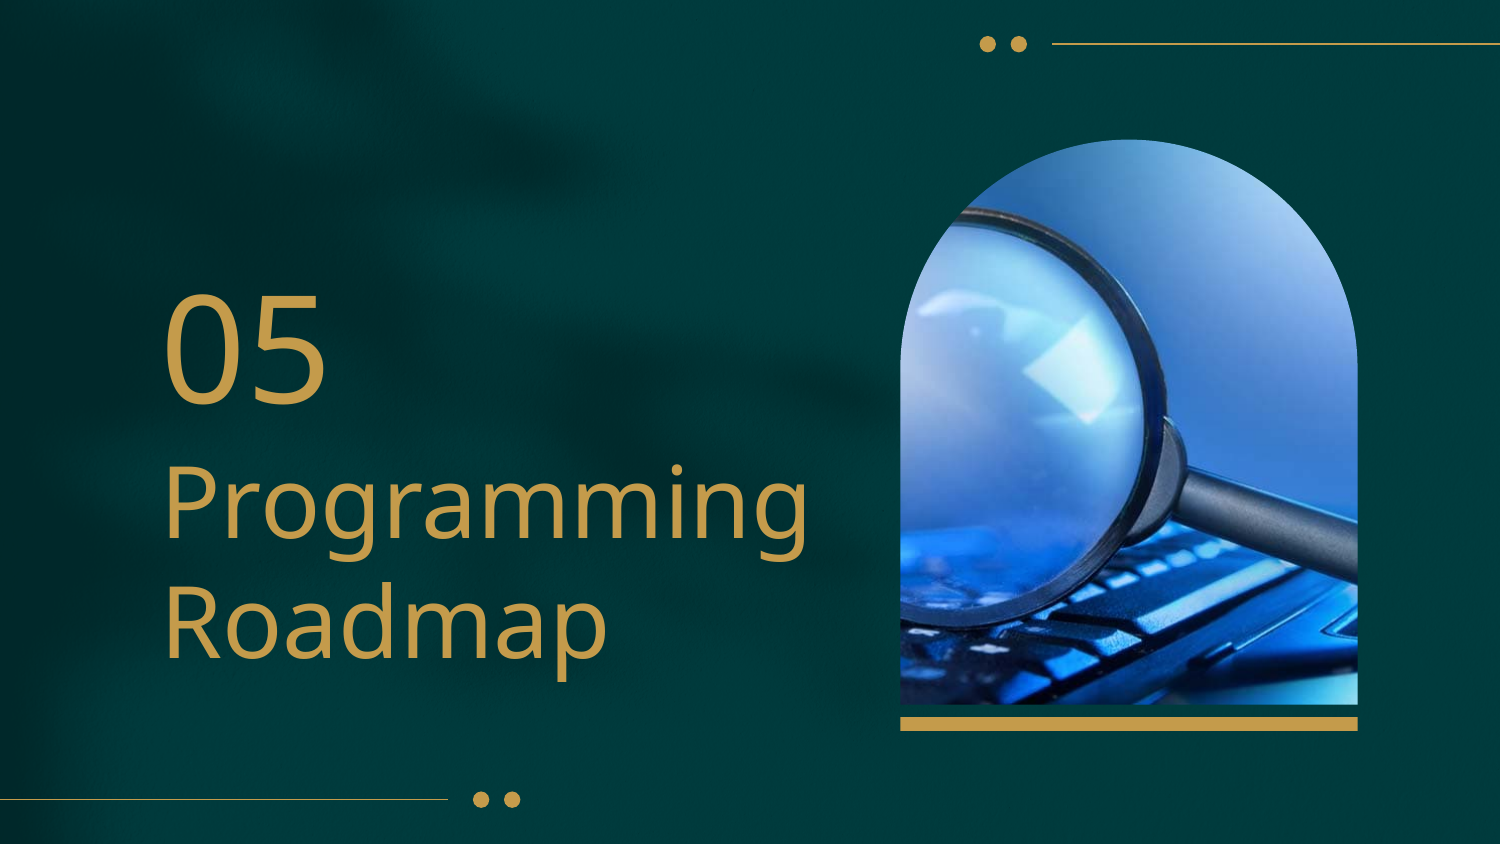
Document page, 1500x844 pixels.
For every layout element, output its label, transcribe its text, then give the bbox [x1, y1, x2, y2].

text_box [900, 717, 1358, 731]
picture [0, 0, 1500, 844]
title 05 [145, 257, 367, 449]
title Programming Roadmap [145, 555, 865, 694]
